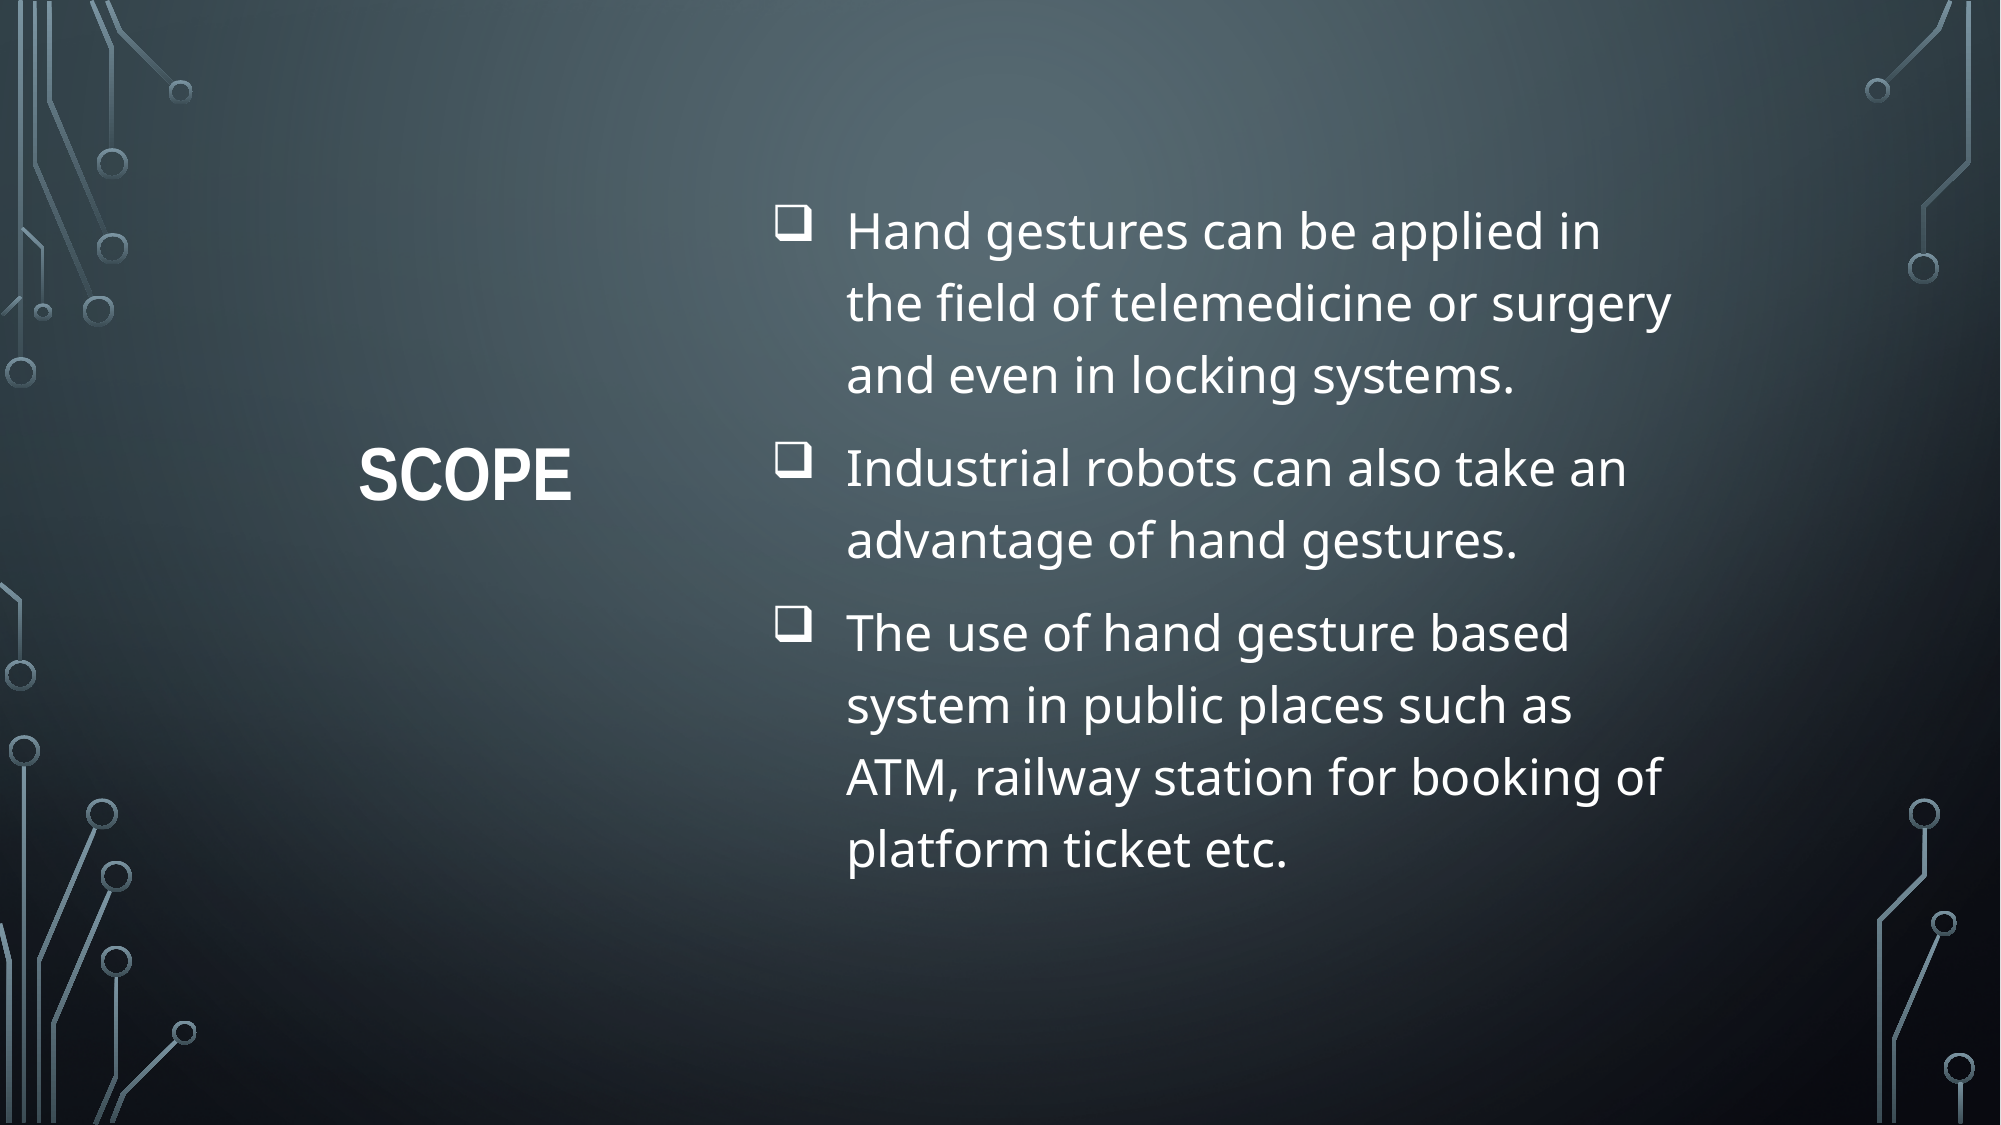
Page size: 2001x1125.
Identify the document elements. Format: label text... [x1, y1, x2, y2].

list Hand gestures can be applied in the field of telemedicine or surgery and even in locking systems. Industrial robots can also take an advantage of hand gestures. The use of hand gesture based system in public places such as ATM, railway station for booking of platform ticket etc. [681, 179, 1699, 1009]
title Scope [187, 101, 795, 1022]
